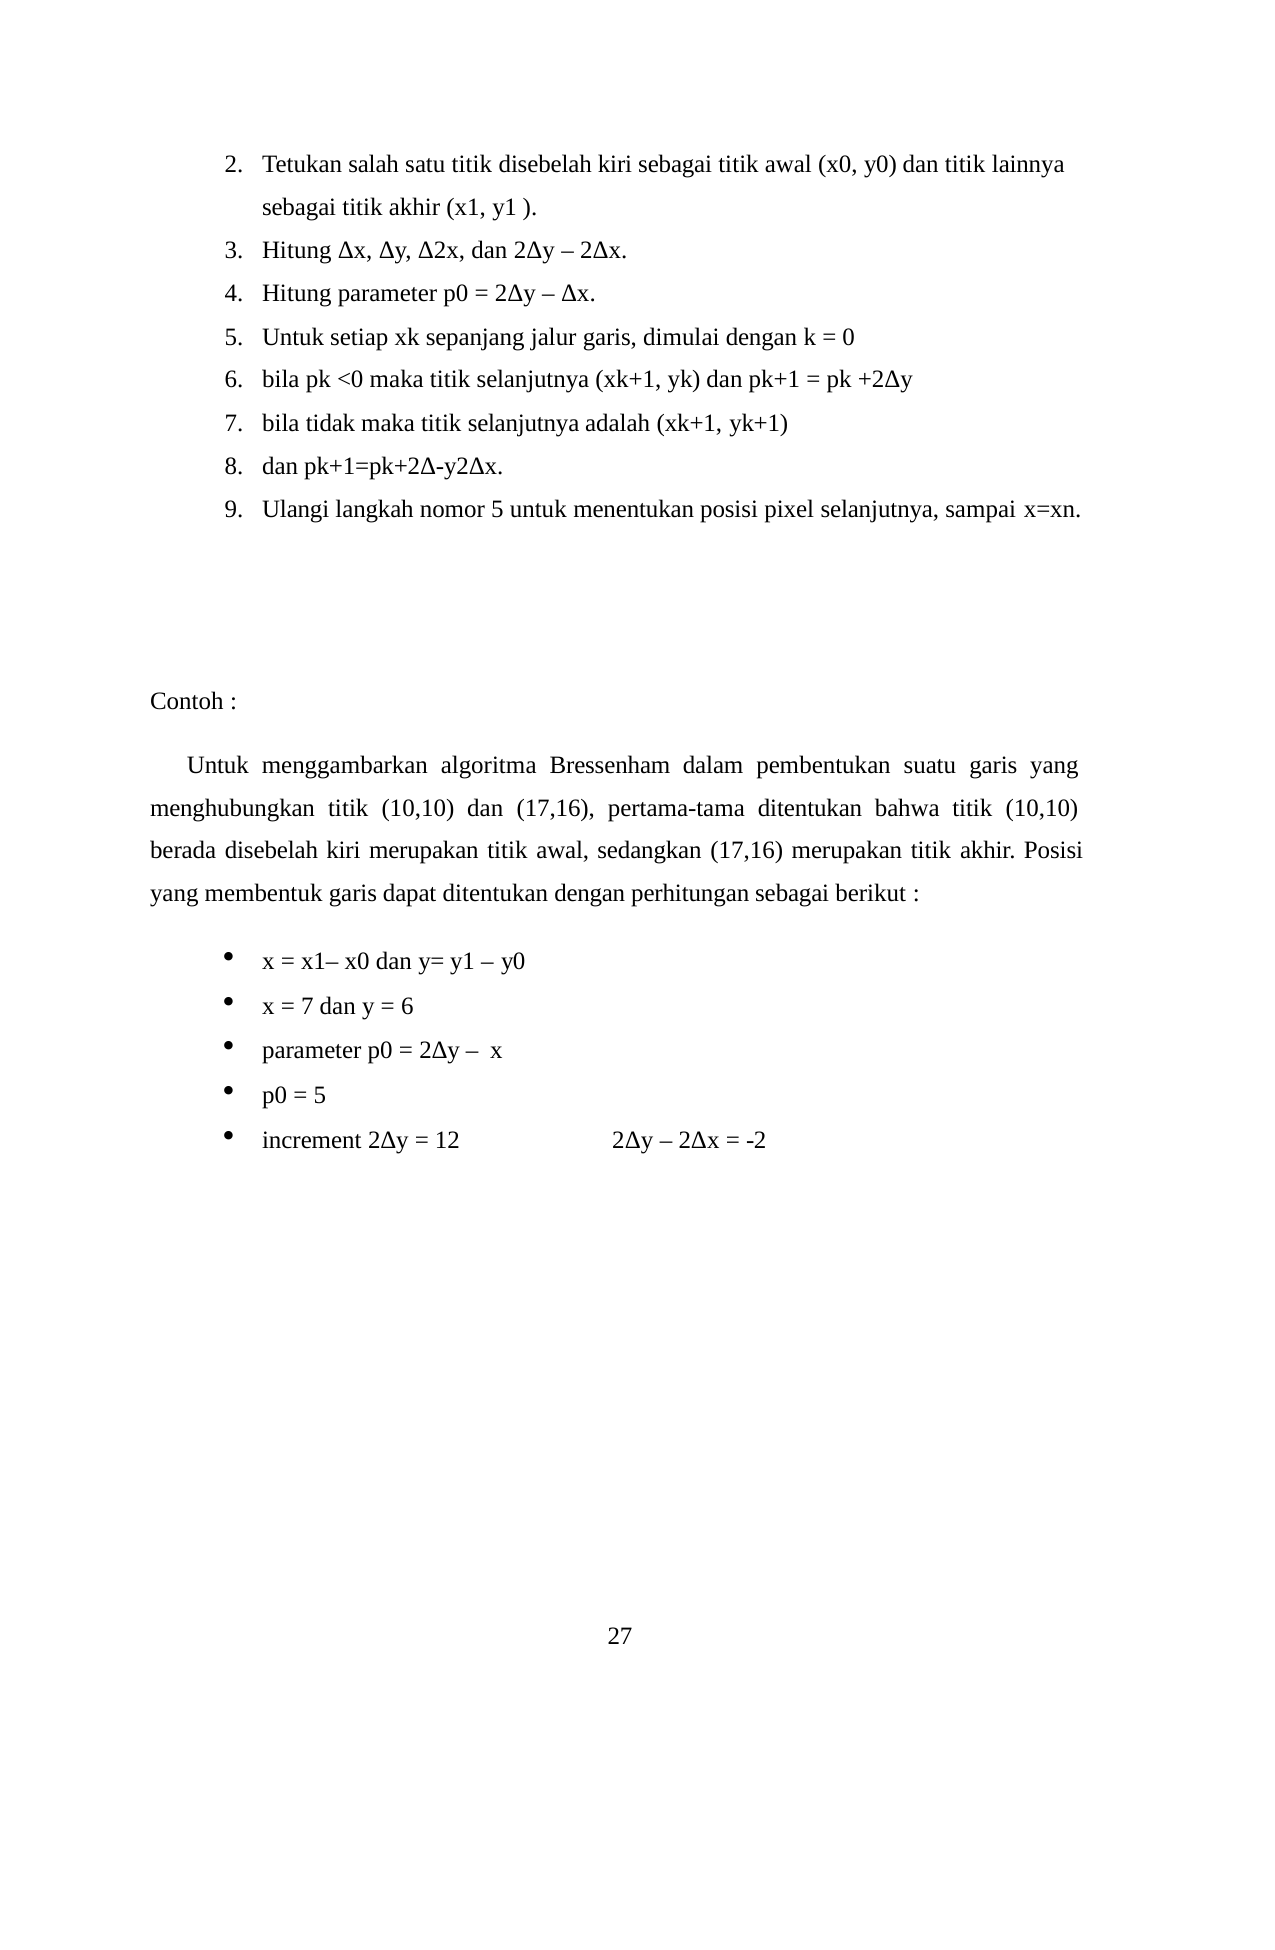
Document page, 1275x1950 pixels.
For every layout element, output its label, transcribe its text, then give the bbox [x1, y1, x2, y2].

text_box Tetukan salah satu titik disebelah kiri sebagai titik awal (x0, y0) dan titik lainnya sebagai titik akhir (x1, y1 ). Hitung Δx, Δy, Δ2x, dan 2Δy – 2Δx. Hitung parameter p0 = 2Δy – Δx. Untuk setiap xk sepanjang jalur garis, dimulai dengan k = 0 bila pk <0 maka titik selanjutnya (xk+1, yk) dan pk+1 = pk +2Δy bila tidak maka titik selanjutnya adalah (xk+1, yk+1) dan pk+1=pk+2Δ-y2Δx. Ulangi langkah nomor 5 untuk menentukan posisi pixel selanjutnya, sampai x=xn. [222, 132, 1092, 523]
text_box Contoh : Untuk menggambarkan algoritma Bressenham dalam pembentukan suatu garis yang menghubungkan titik (10,10) dan (17,16), pertama-tama ditentukan bahwa titik (10,10) berada disebelah kiri merupakan titik awal, sedangkan (17,16) merupakan titik akhir. Posisi yang membentuk garis dapat ditentukan dengan perhitungan sebagai berikut : x = x1– x0 dan y= y1 – y0 x = 7 dan y = 6 parameter p0 = 2Δy – x p0 = 5 increment 2Δy = 12 2Δy – 2Δx = -2 [147, 682, 1093, 1154]
slide_number 27 [601, 1619, 639, 1950]
